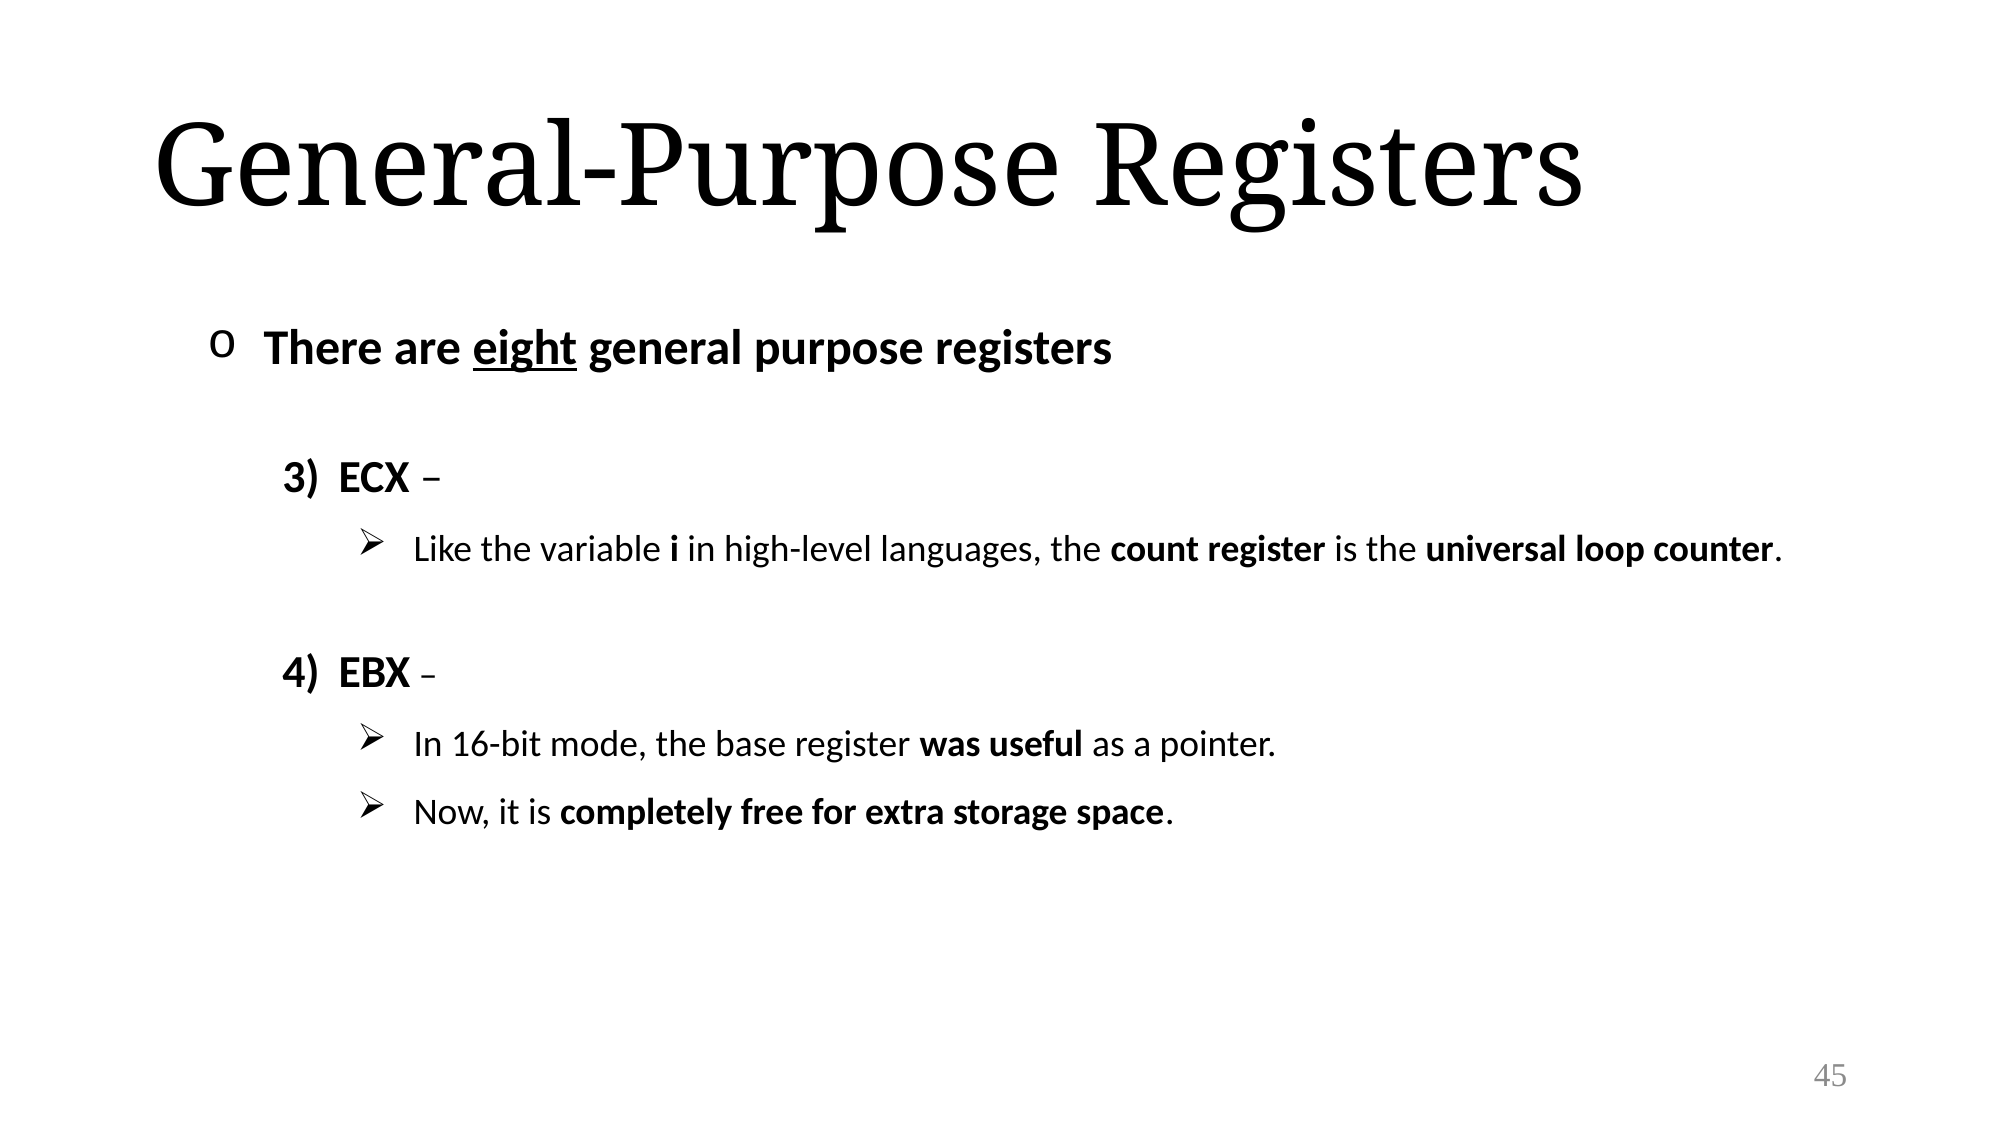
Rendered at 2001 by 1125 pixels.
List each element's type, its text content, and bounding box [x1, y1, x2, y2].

slide_number 45 [1412, 1042, 1863, 1103]
text_box There are eight general purpose registers ECX – Like the variable i in high-level languages, the count register is the universal loop counter. EBX – In 16-bit mode, the base register was useful as a pointer. Now, it is completely free for extra storage space. [192, 306, 1830, 975]
title General-Purpose Registers [137, 59, 1863, 278]
